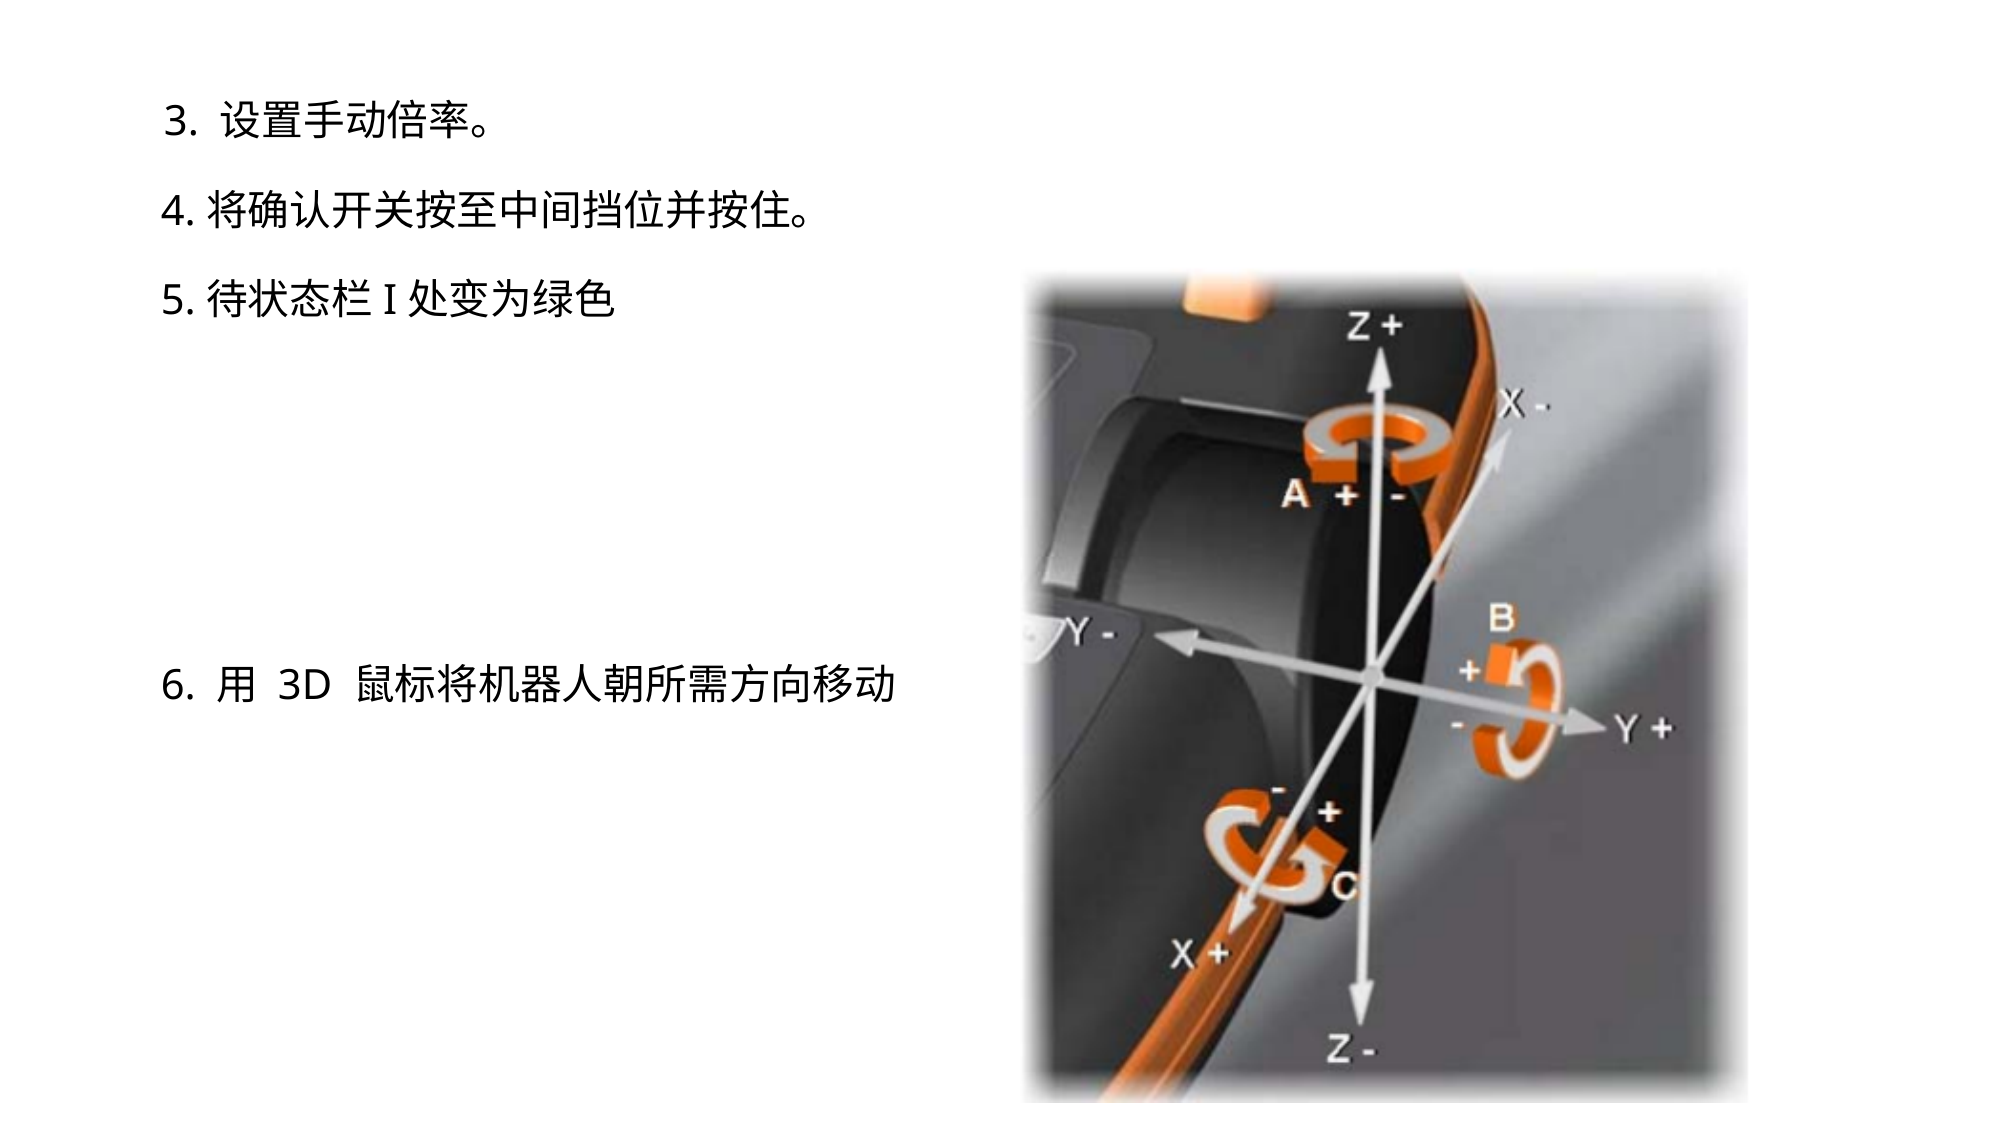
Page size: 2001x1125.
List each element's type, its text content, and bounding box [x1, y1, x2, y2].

text_box 6. 用 3D 鼠标将机器人朝所需方向移动 [146, 650, 1019, 716]
picture [1019, 265, 1756, 1103]
text_box 4.将确认开关按至中间挡位并按住。 [146, 176, 1147, 241]
text_box 3. 设置手动倍率。 [149, 86, 528, 152]
text_box 5.待状态栏I处变为绿色 [146, 265, 799, 331]
